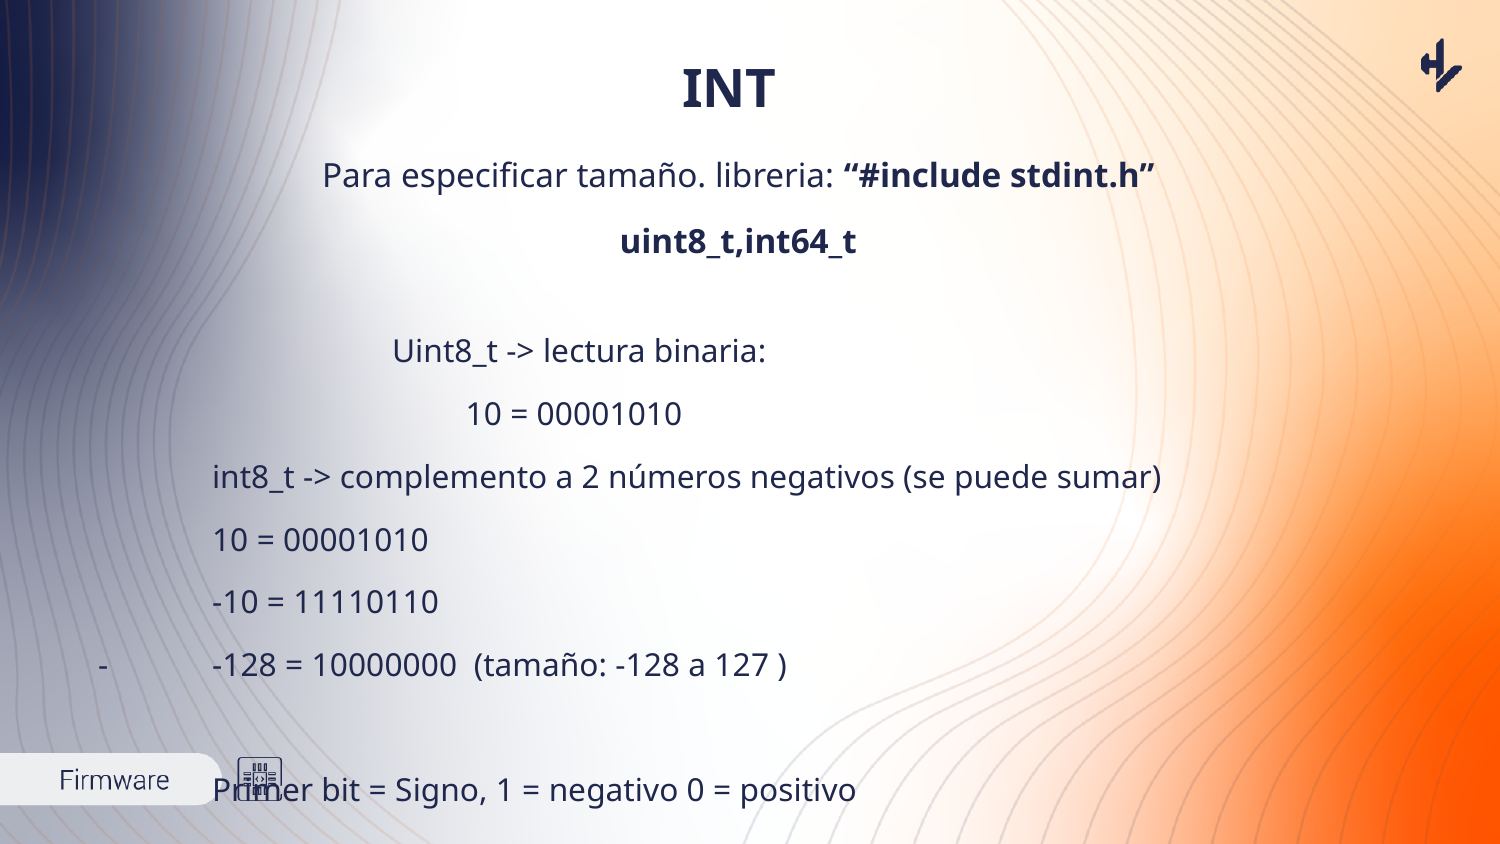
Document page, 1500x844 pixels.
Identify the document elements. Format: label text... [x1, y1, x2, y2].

picture [0, 0, 1500, 844]
subtitle Uint8_t -> lectura binaria: 10 = 00001010 int8_t -> complemento a 2 números negativos (se puede sumar) 10 = 00001010 -10 = 11110110 - -128 = 10000000 (tamaño: -128 a 127 ) Primer bit = Signo, 1 = negativo 0 = positivo [83, 310, 1359, 825]
subtitle Para especificar tamaño. libreria: “#include stdint.h” uint8_t,int64_t [303, 133, 1174, 290]
title INT [30, 39, 1429, 134]
